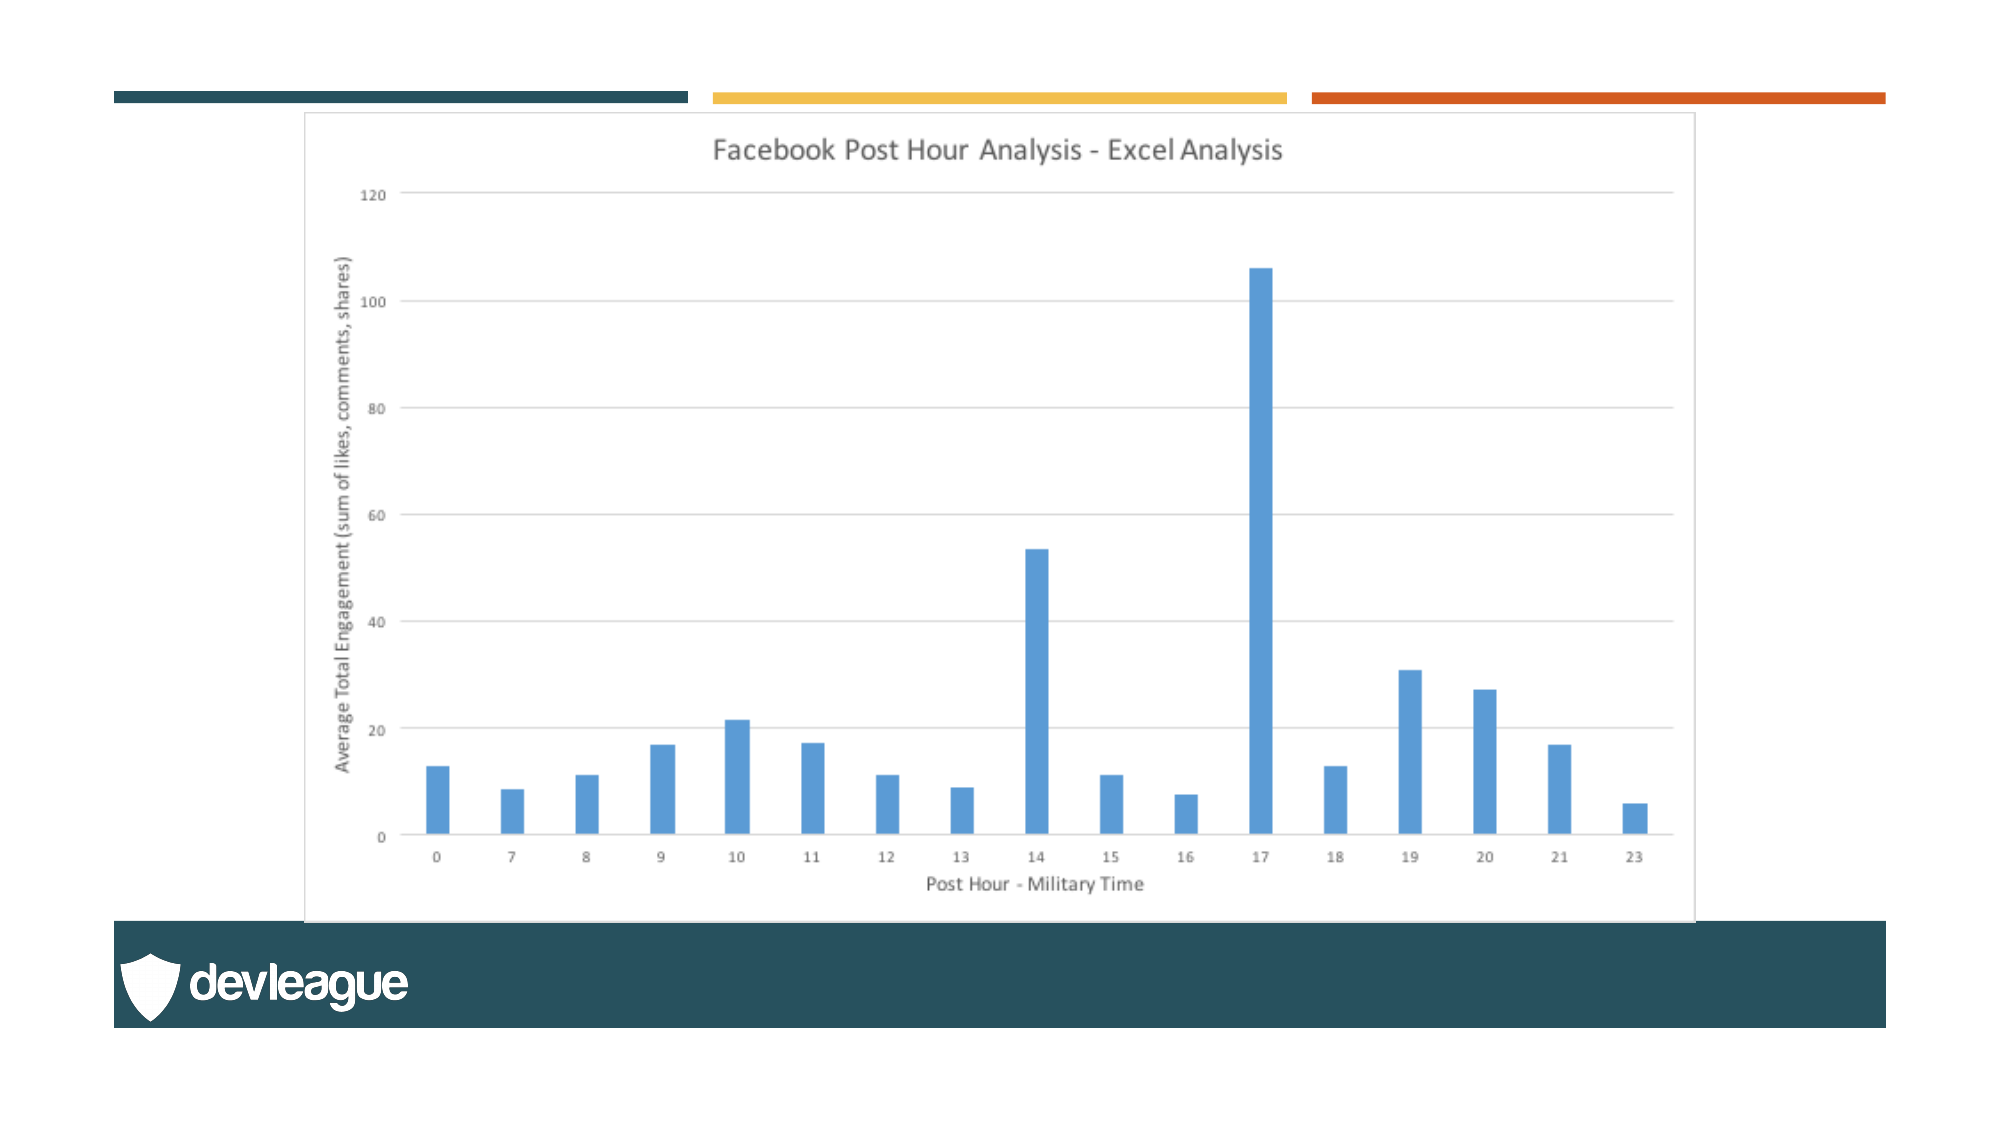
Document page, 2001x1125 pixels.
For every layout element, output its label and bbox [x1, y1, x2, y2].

picture [304, 112, 1696, 923]
picture [120, 953, 412, 1022]
text_box [113, 920, 1887, 1029]
text_box [1311, 91, 1887, 105]
text_box [712, 91, 1288, 105]
text_box [113, 90, 689, 104]
